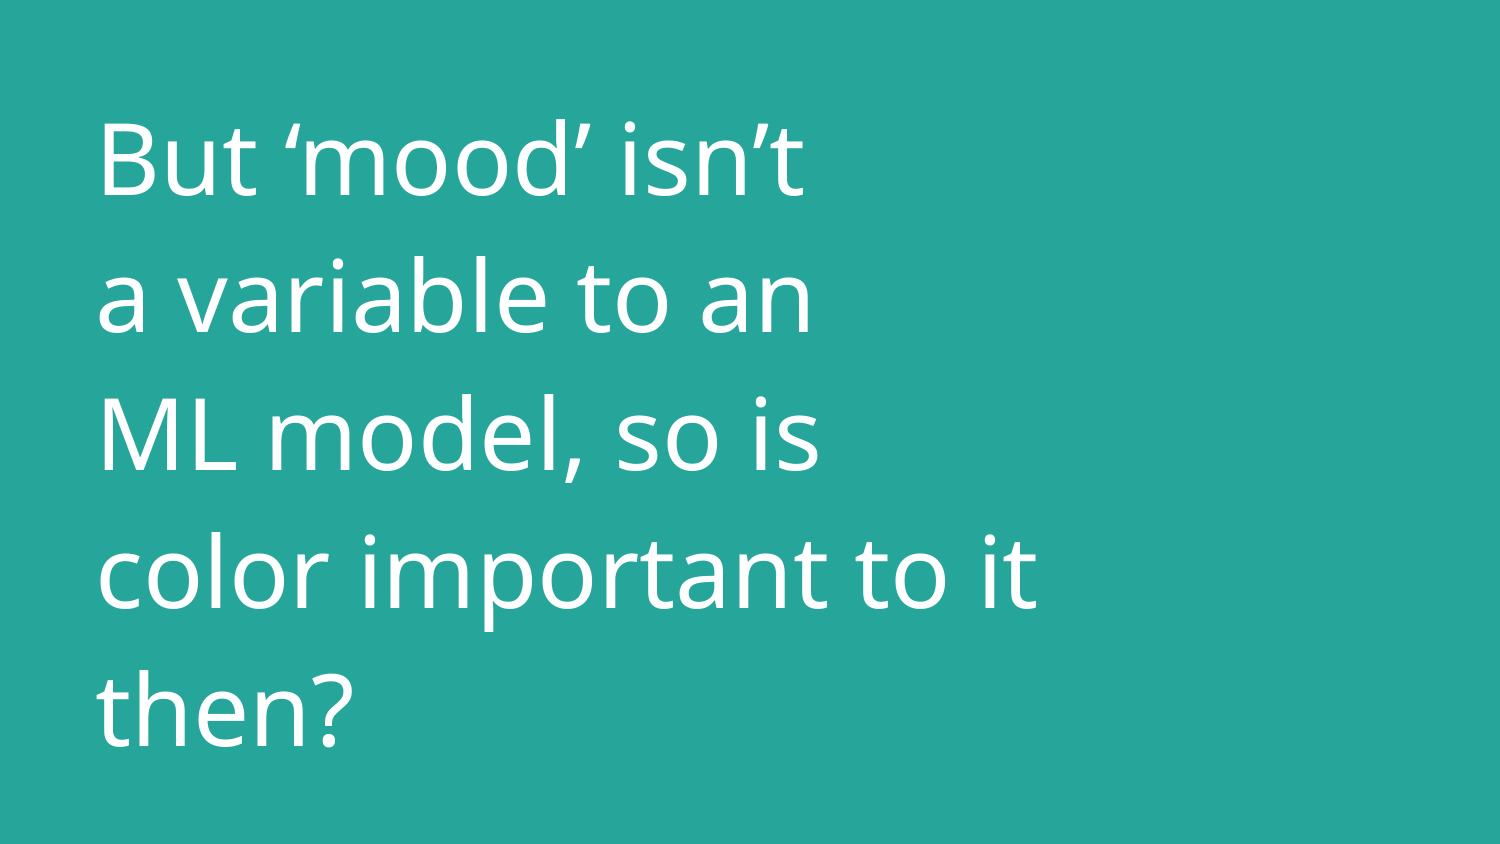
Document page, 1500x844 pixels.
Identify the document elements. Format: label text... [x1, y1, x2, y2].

title But ‘mood’ isn’t a variable to an ML model, so is color important to it then? [80, 86, 1091, 758]
